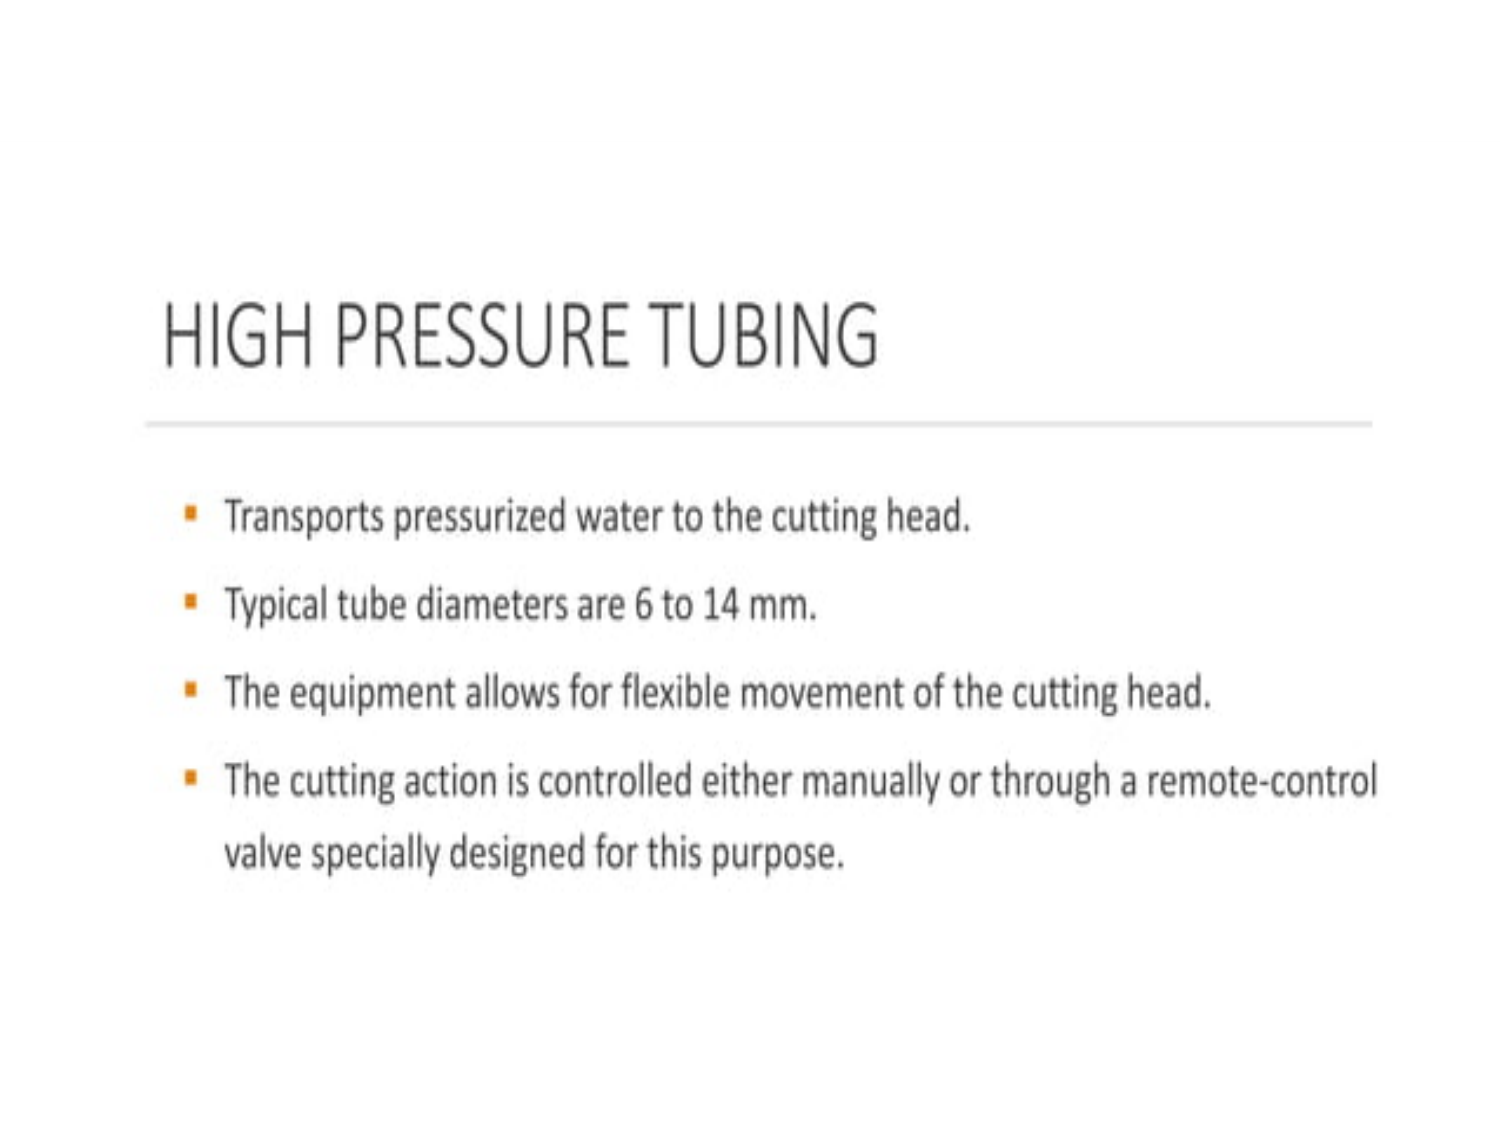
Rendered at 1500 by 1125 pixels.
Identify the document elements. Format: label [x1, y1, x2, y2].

picture [0, 139, 1500, 1125]
